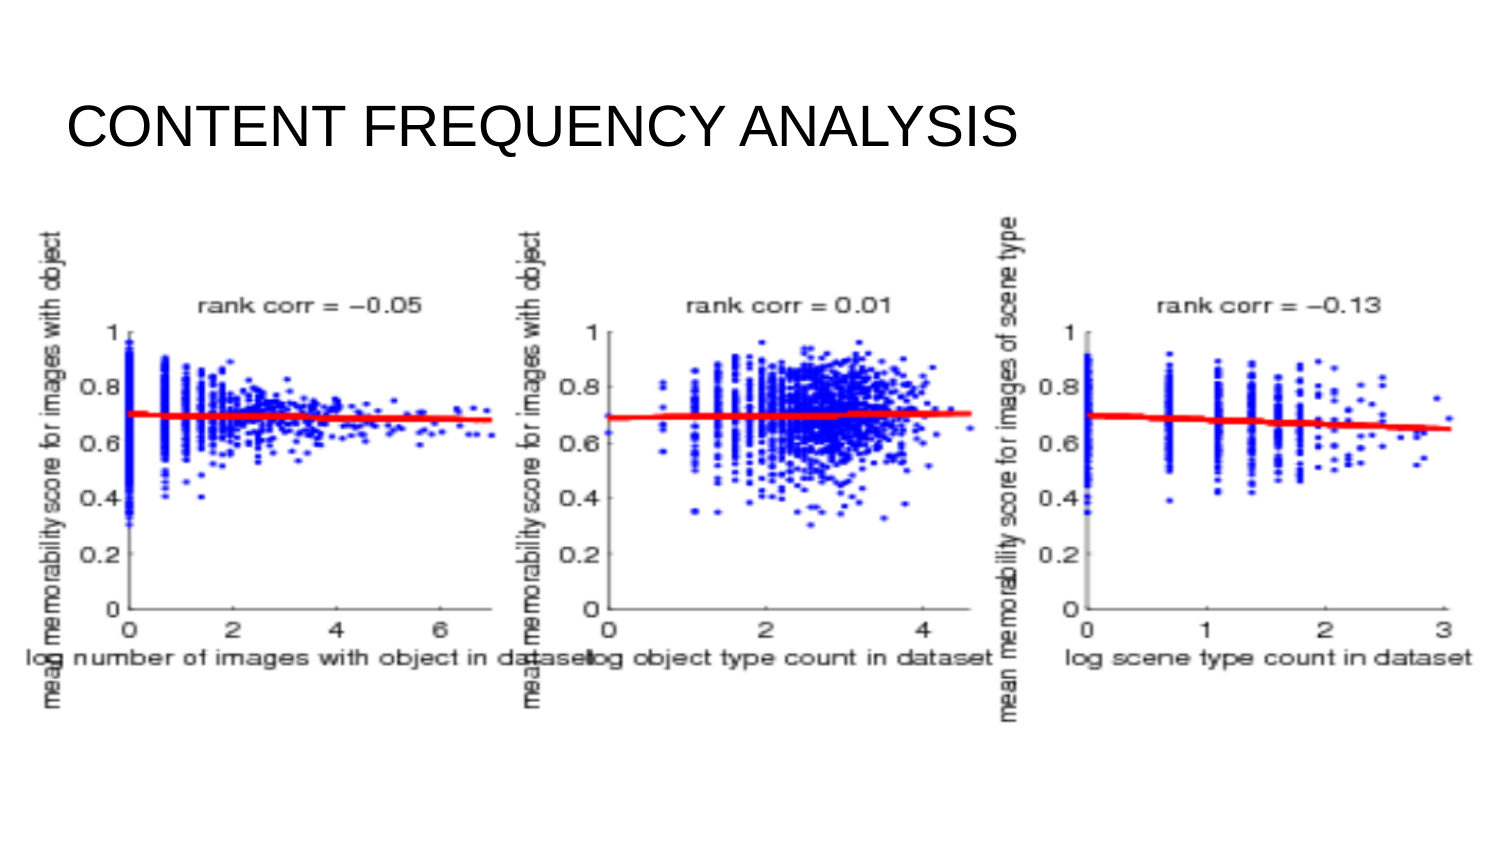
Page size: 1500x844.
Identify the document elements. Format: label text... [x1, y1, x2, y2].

title CONTENT FREQUENCY ANALYSIS [51, 72, 1449, 167]
picture [5, 208, 1494, 823]
